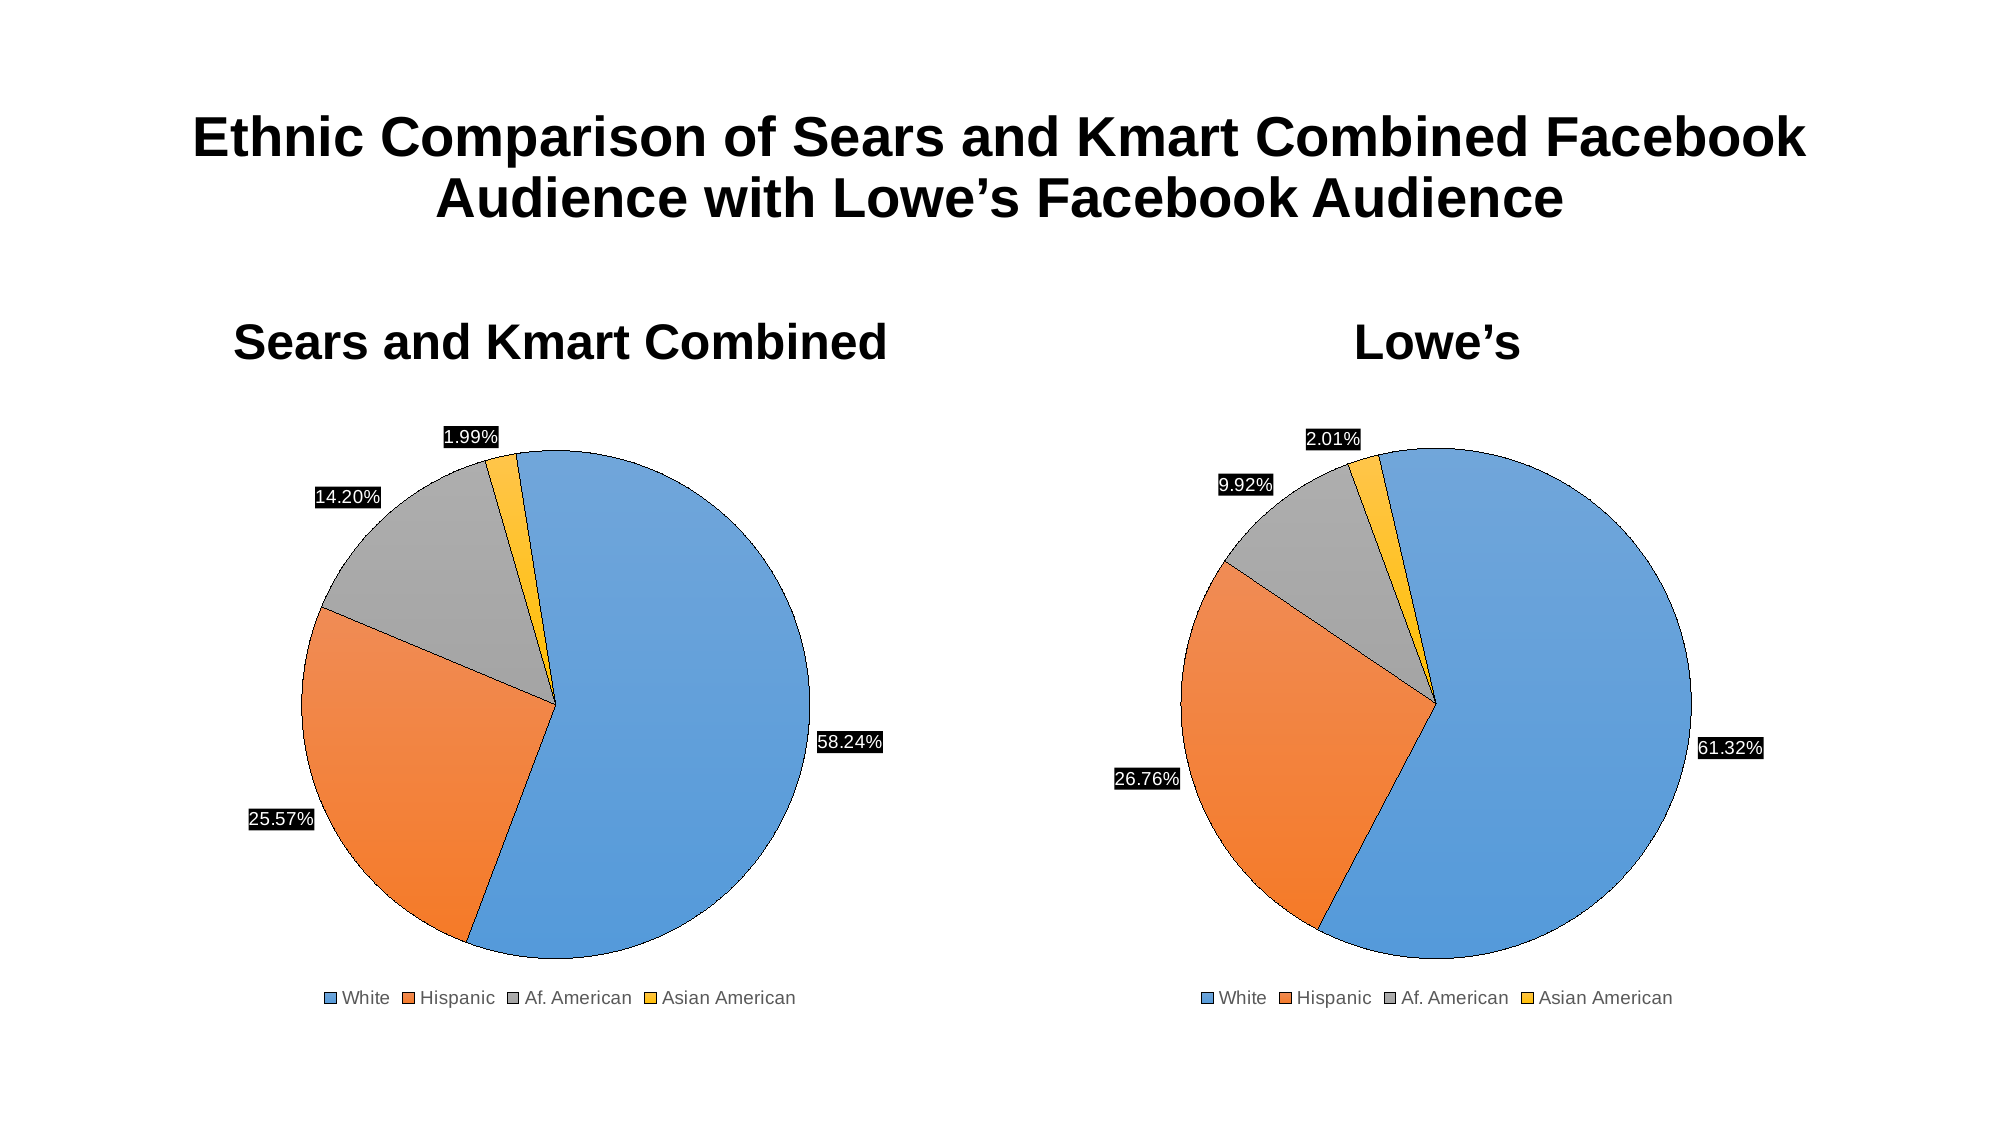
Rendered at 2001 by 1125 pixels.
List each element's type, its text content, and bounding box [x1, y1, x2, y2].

list Lowe’s [1012, 275, 1863, 410]
list Sears and Kmart Combined [137, 275, 984, 410]
chart [137, 410, 984, 1016]
title Ethnic Comparison of Sears and Kmart Combined Facebook Audience with Lowe’s Facebook Audience [137, 59, 1863, 278]
chart [1012, 410, 1863, 1016]
